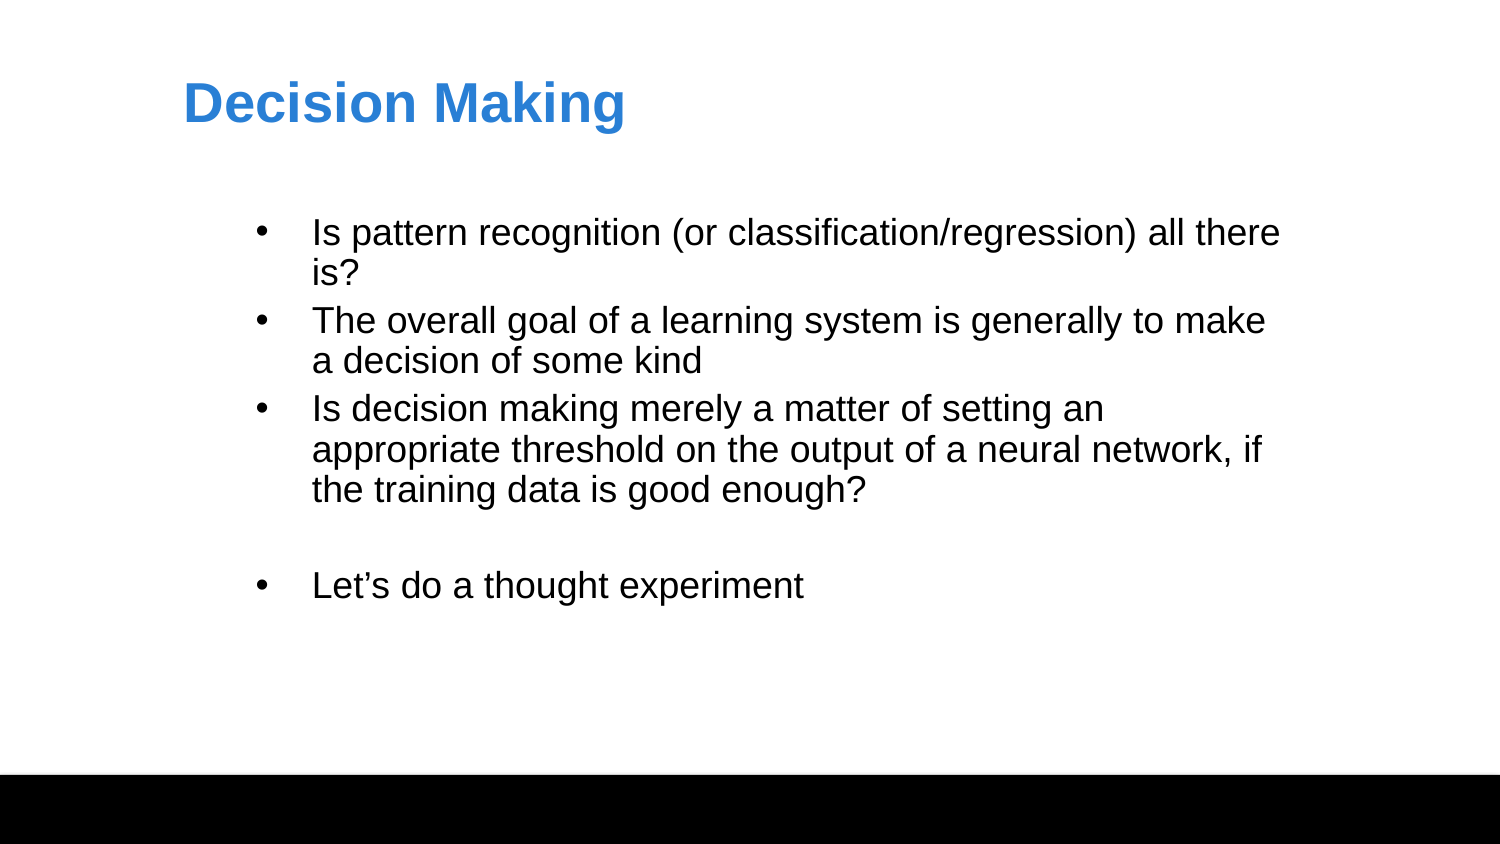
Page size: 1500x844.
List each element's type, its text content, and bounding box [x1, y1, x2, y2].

list Is pattern recognition (or classification/regression) all there is? The overall goal of a learning system is generally to make a decision of some kind Is decision making merely a matter of setting an appropriate threshold on the output of a neural network, if the training data is good enough? Let’s do a thought experiment [240, 205, 1303, 708]
title Decision Making [168, 29, 1353, 171]
